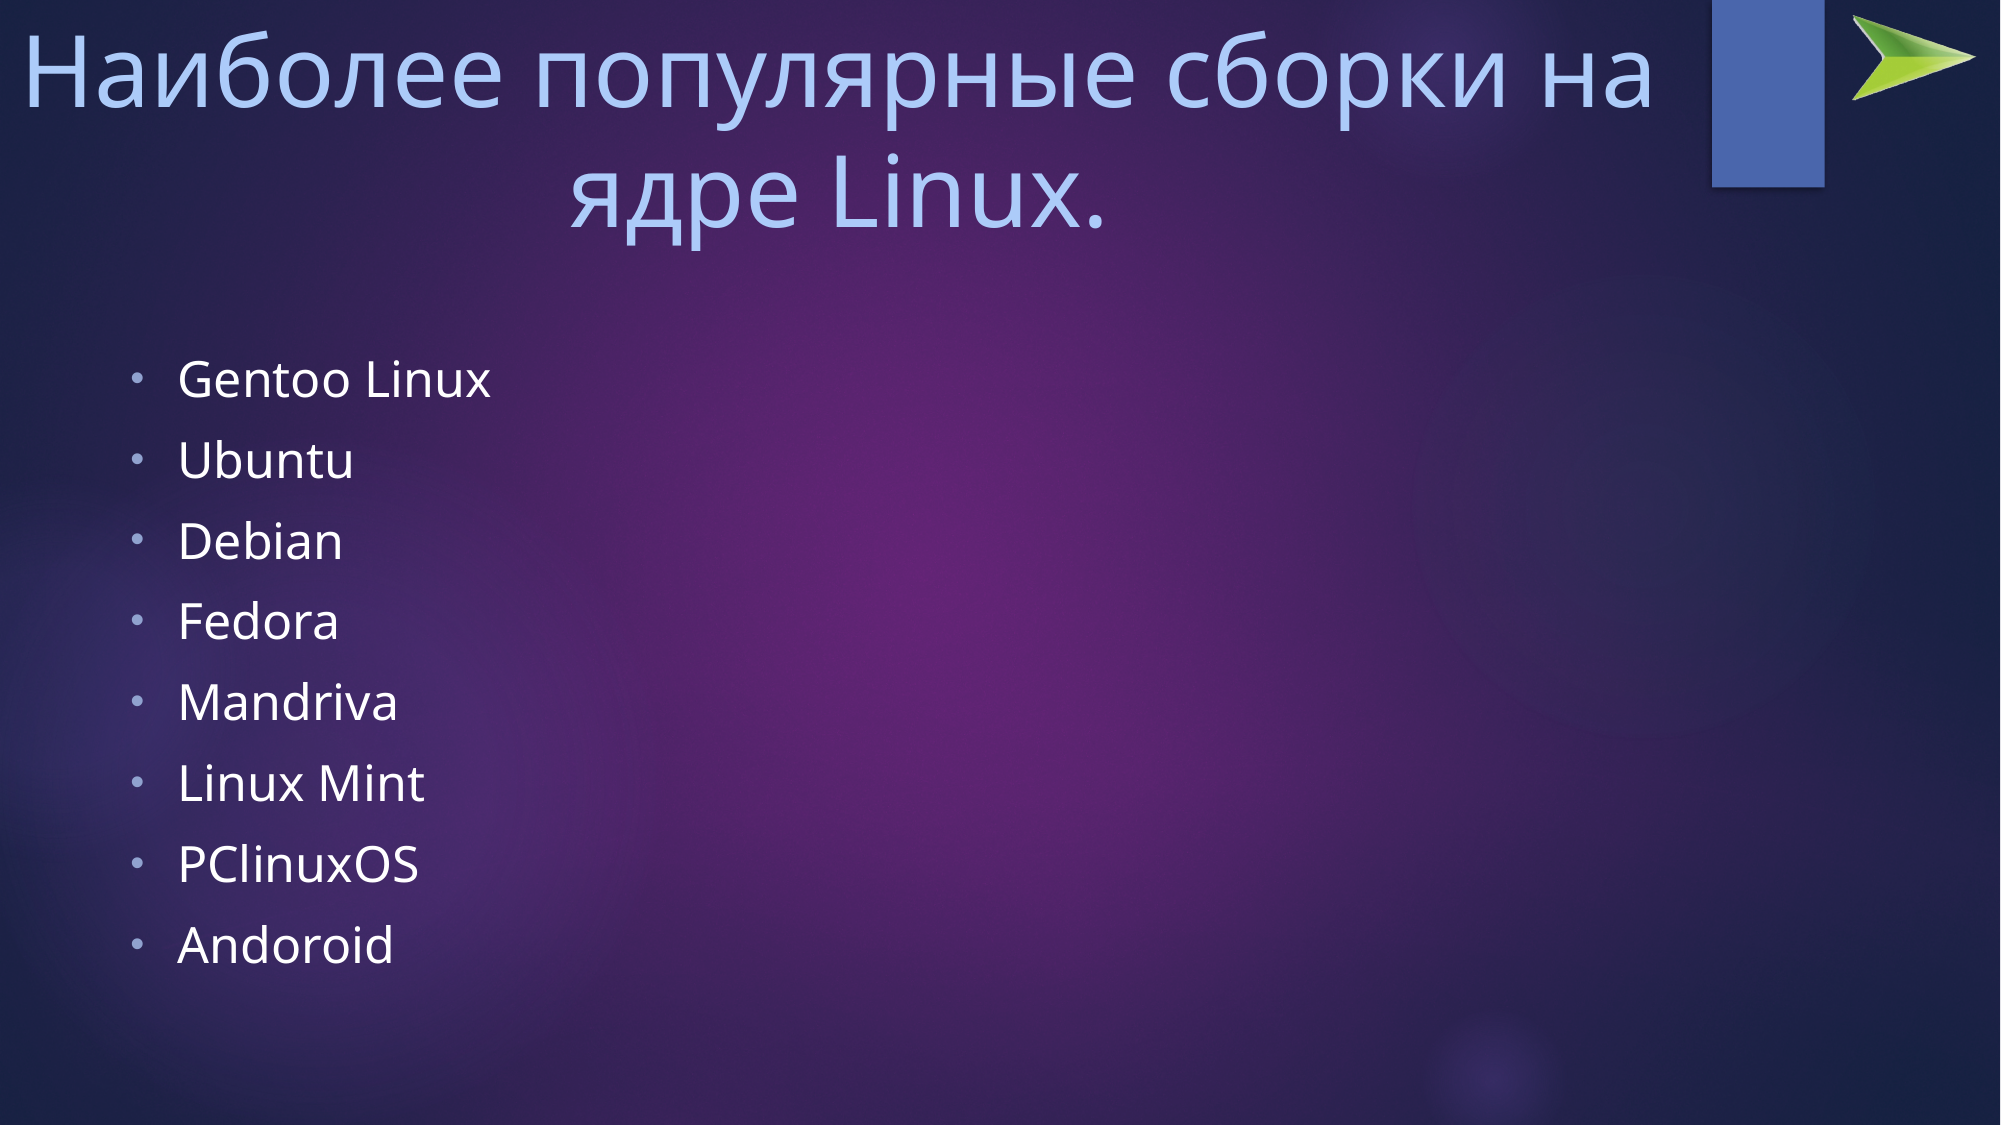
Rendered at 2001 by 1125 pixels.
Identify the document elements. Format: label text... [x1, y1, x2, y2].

picture [0, 0, 2001, 1125]
title Наиболее популярные сборки на ядре Linux. [0, 0, 1680, 325]
list Gentoo Linux Ubuntu Debian Fedora Mandriva Linux Mint PClinuxOS Andoroid [115, 324, 1564, 996]
